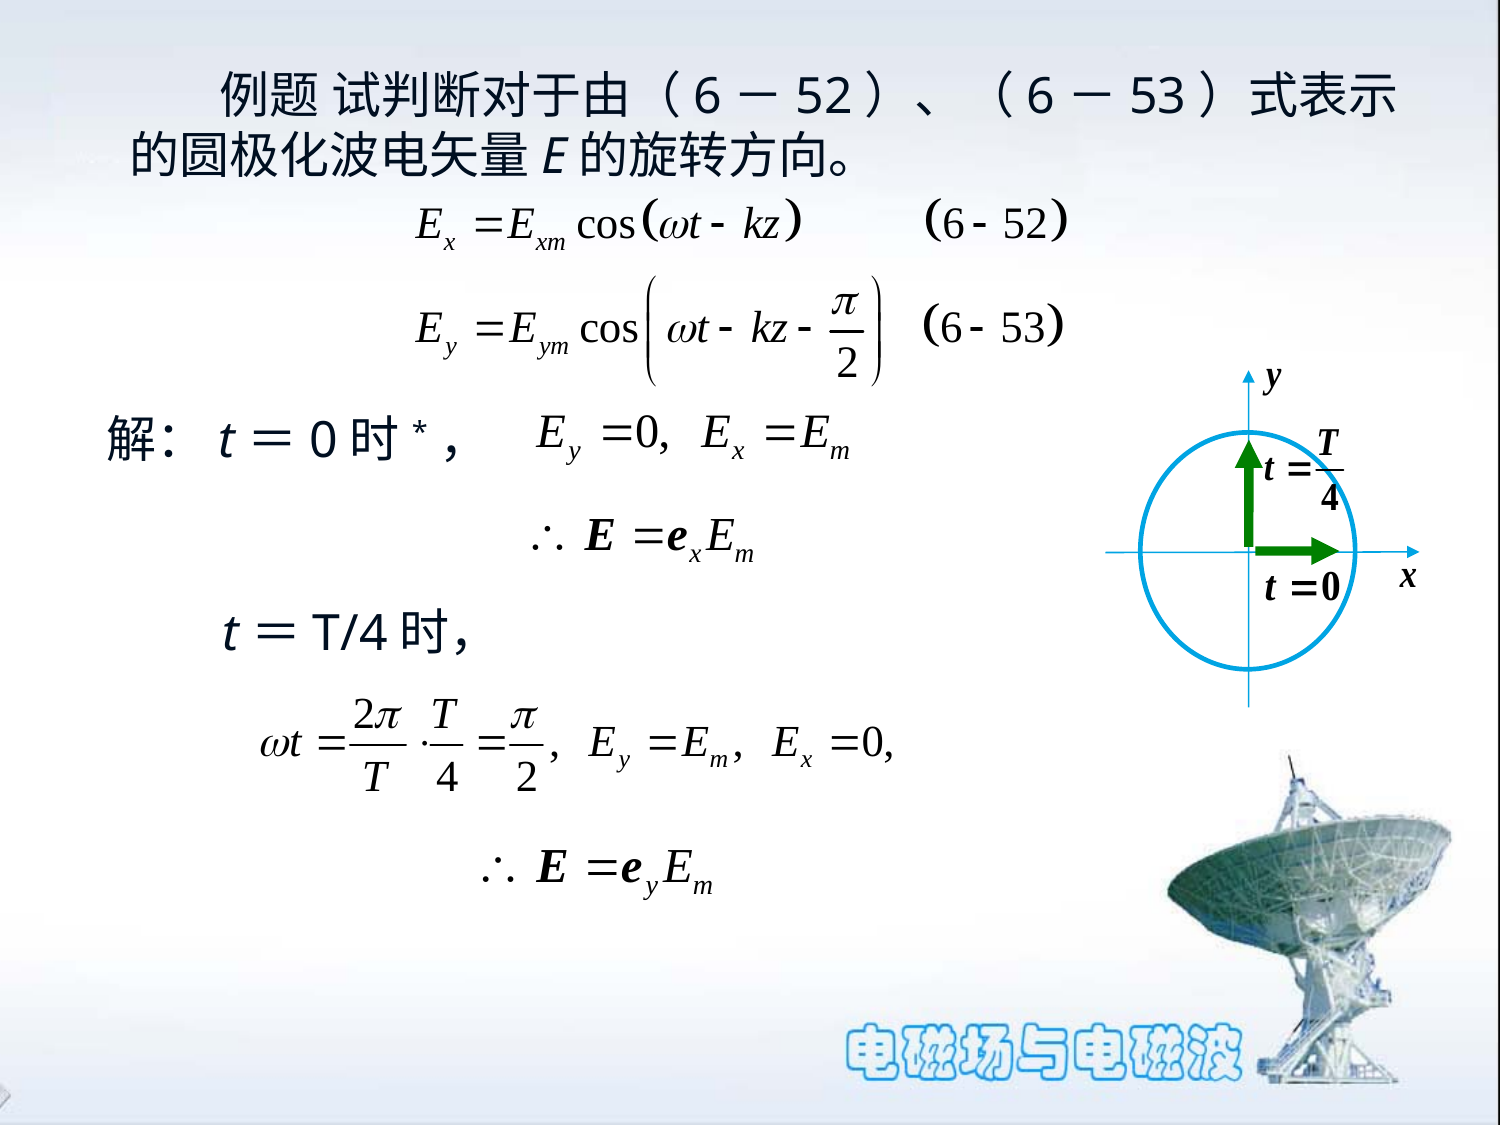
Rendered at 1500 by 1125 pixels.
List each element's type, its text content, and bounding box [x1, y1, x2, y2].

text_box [527, 403, 859, 476]
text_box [407, 192, 1093, 395]
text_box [1073, 351, 1464, 726]
picture [0, 0, 1500, 1125]
text_box 例题 试判断对于由（6－52）、（6－53）式表示的圆极化波电矢量E的旋转方向。 [114, 56, 1438, 191]
text_box t＝T/4时， [207, 592, 526, 668]
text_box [253, 685, 921, 801]
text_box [451, 833, 724, 911]
text_box 解：t＝0时*， [92, 400, 516, 475]
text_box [527, 503, 764, 575]
